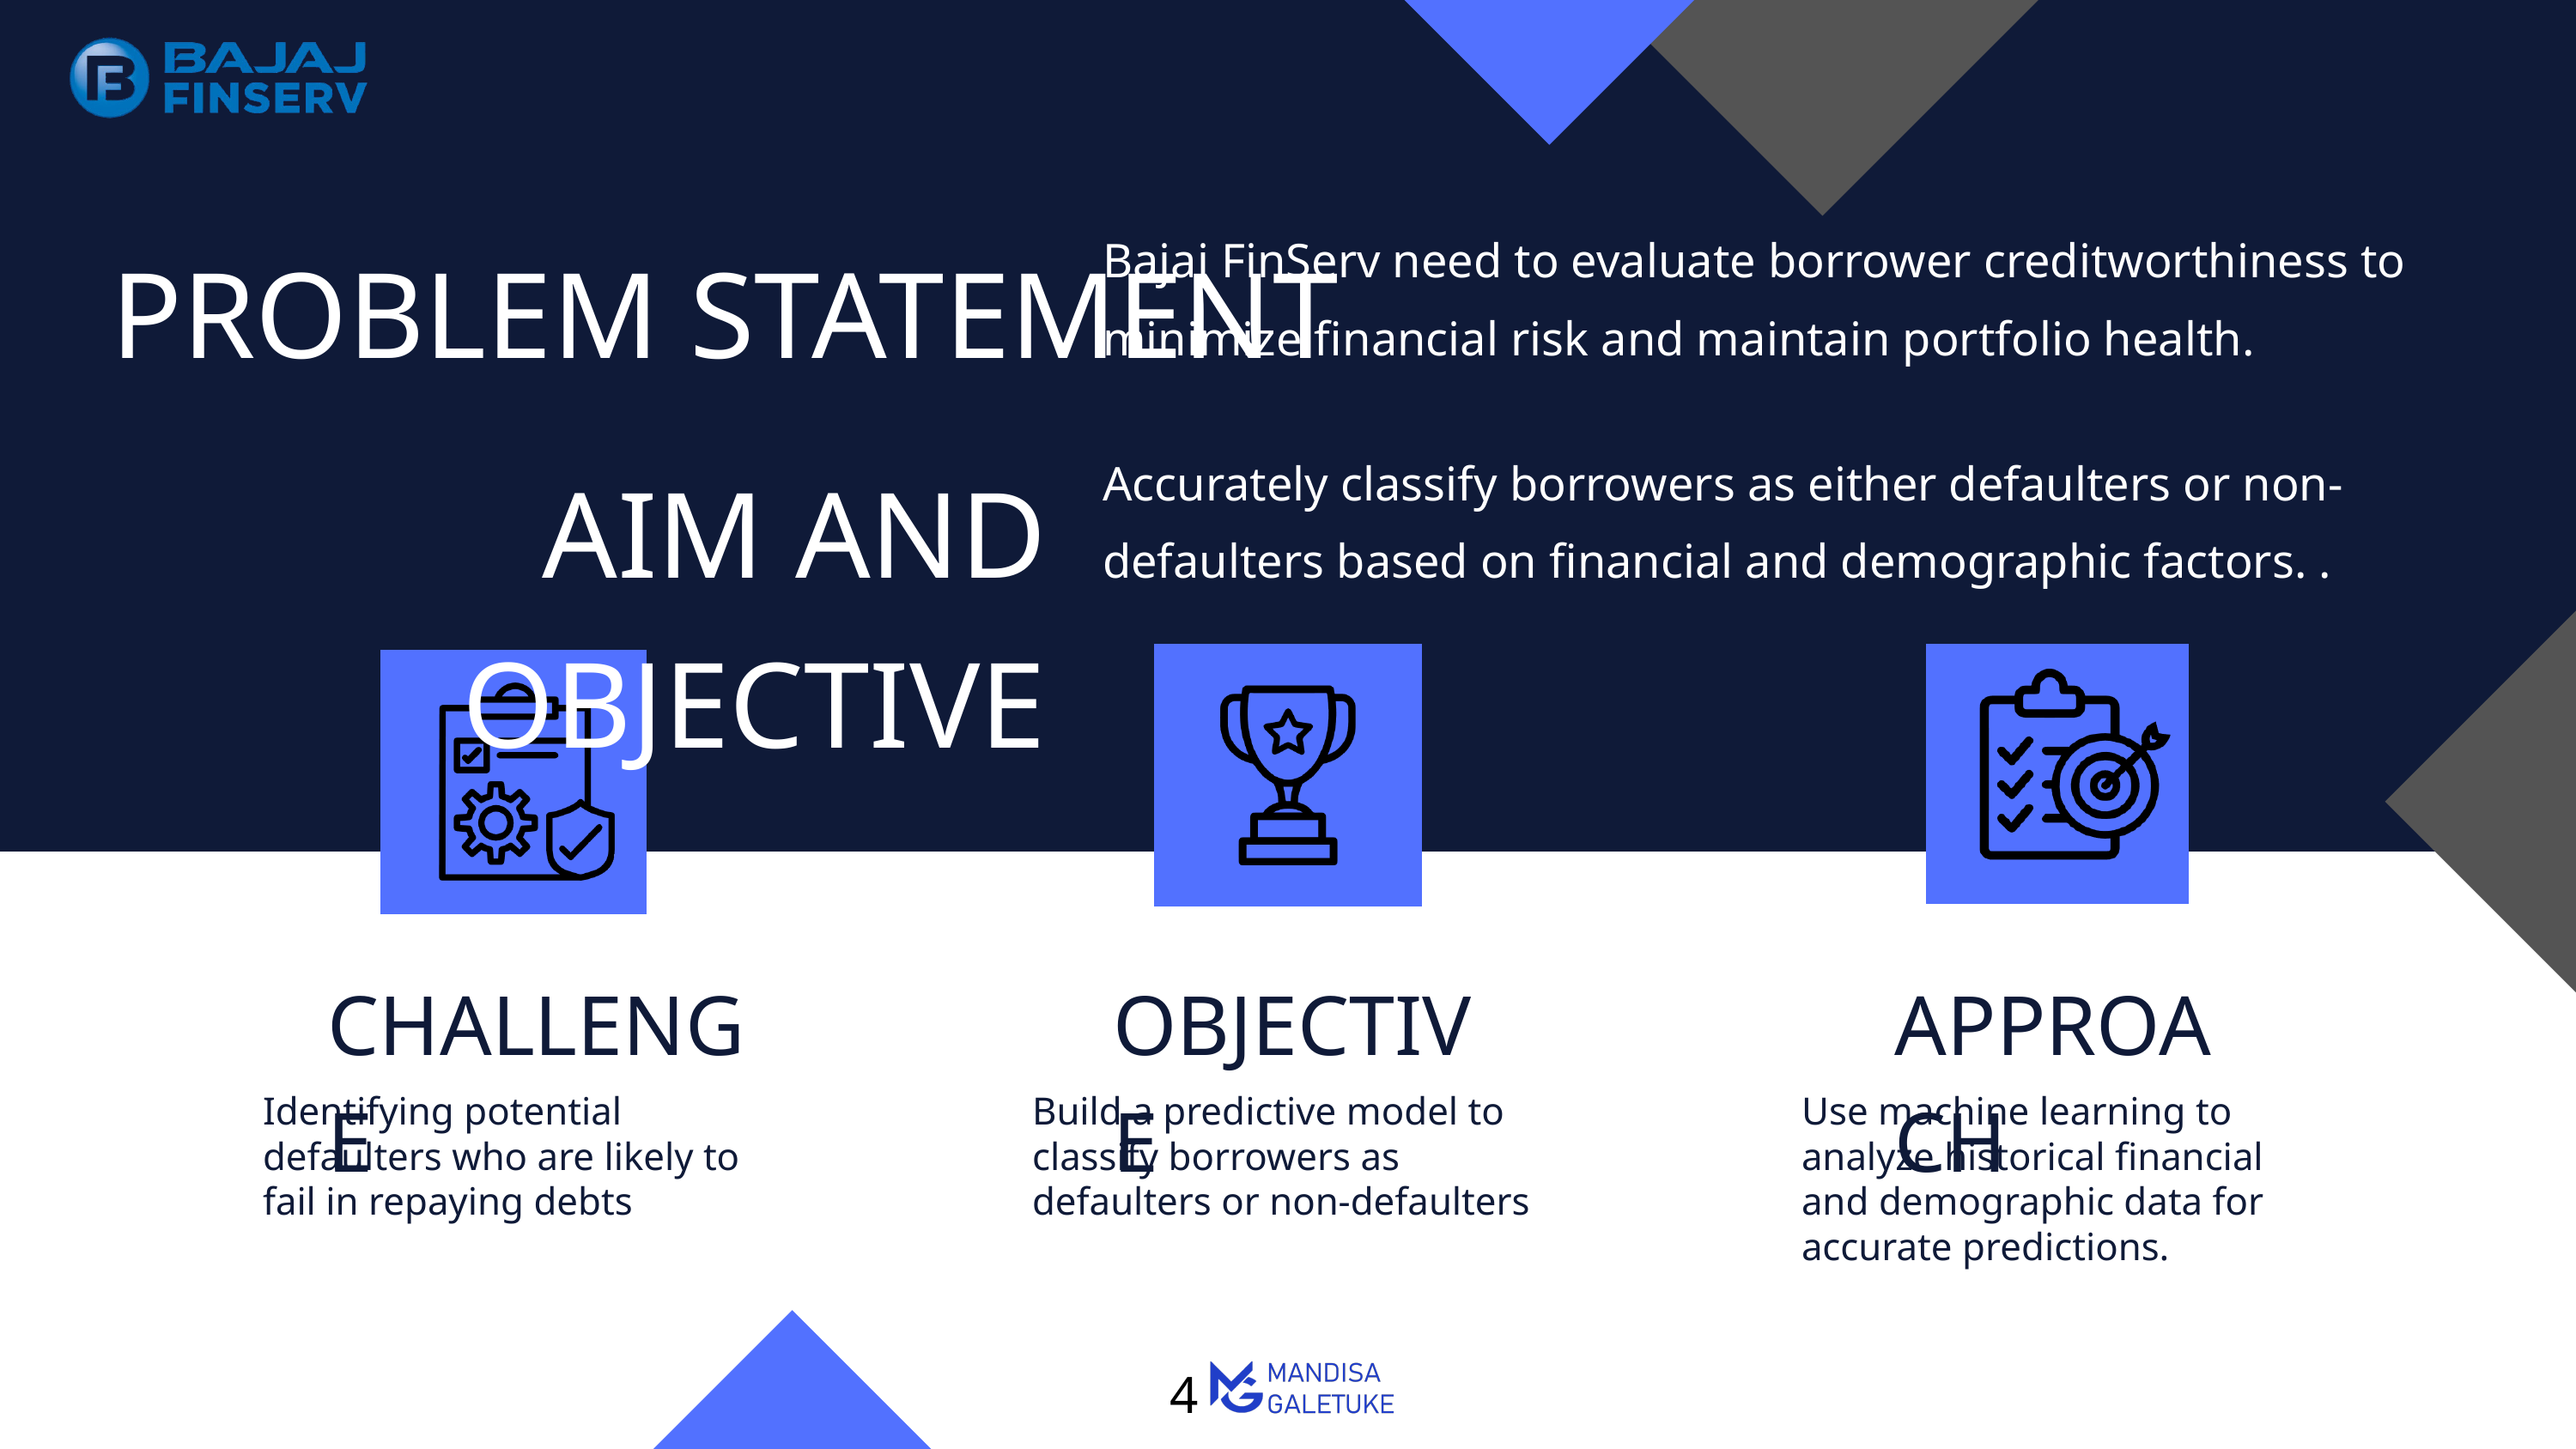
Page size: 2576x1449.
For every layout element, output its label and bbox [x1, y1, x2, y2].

text_box [110, 209, 2476, 422]
text_box [1170, 1351, 1406, 1425]
text_box [1637, 0, 2025, 140]
picture [64, 23, 374, 130]
text_box [514, 0, 2527, 585]
text_box [2473, 586, 2576, 999]
text_box [607, 1367, 995, 1449]
text_box [514, 613, 2527, 1449]
text_box [1364, 0, 1752, 70]
text_box [110, 431, 2476, 604]
text_box [262, 626, 2314, 1270]
